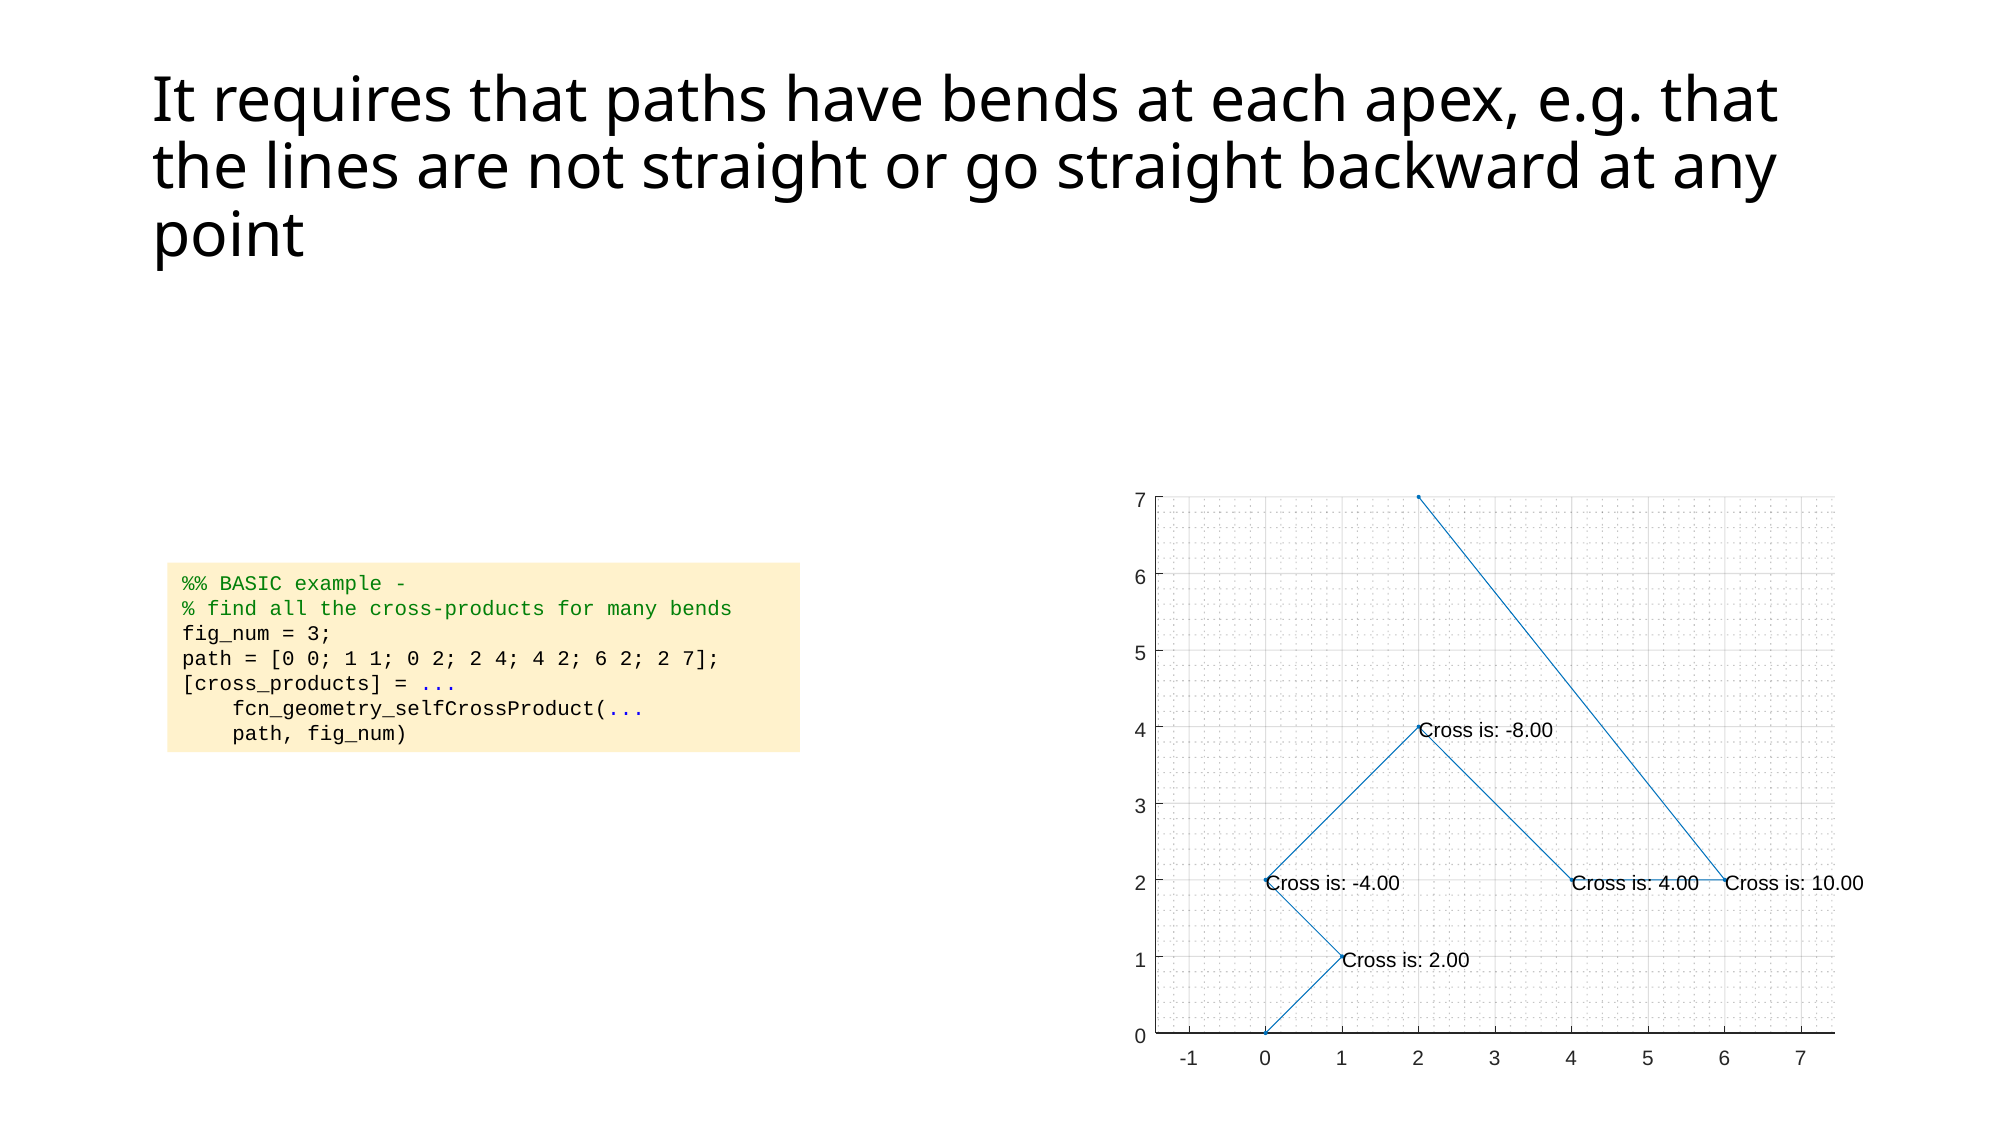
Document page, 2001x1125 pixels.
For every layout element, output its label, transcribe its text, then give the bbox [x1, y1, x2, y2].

picture [1041, 447, 1917, 1105]
text_box %% BASIC example - % find all the cross-products for many bends fig_num = 3; path = [0 0; 1 1; 0 2; 2 4; 4 2; 6 2; 2 7]; [cross_products] = ... fcn_geometry_selfCrossProduct(... path, fig_num) [167, 562, 800, 753]
title It requires that paths have bends at each apex, e.g. that the lines are not straight or go straight backward at any point [137, 59, 1863, 278]
